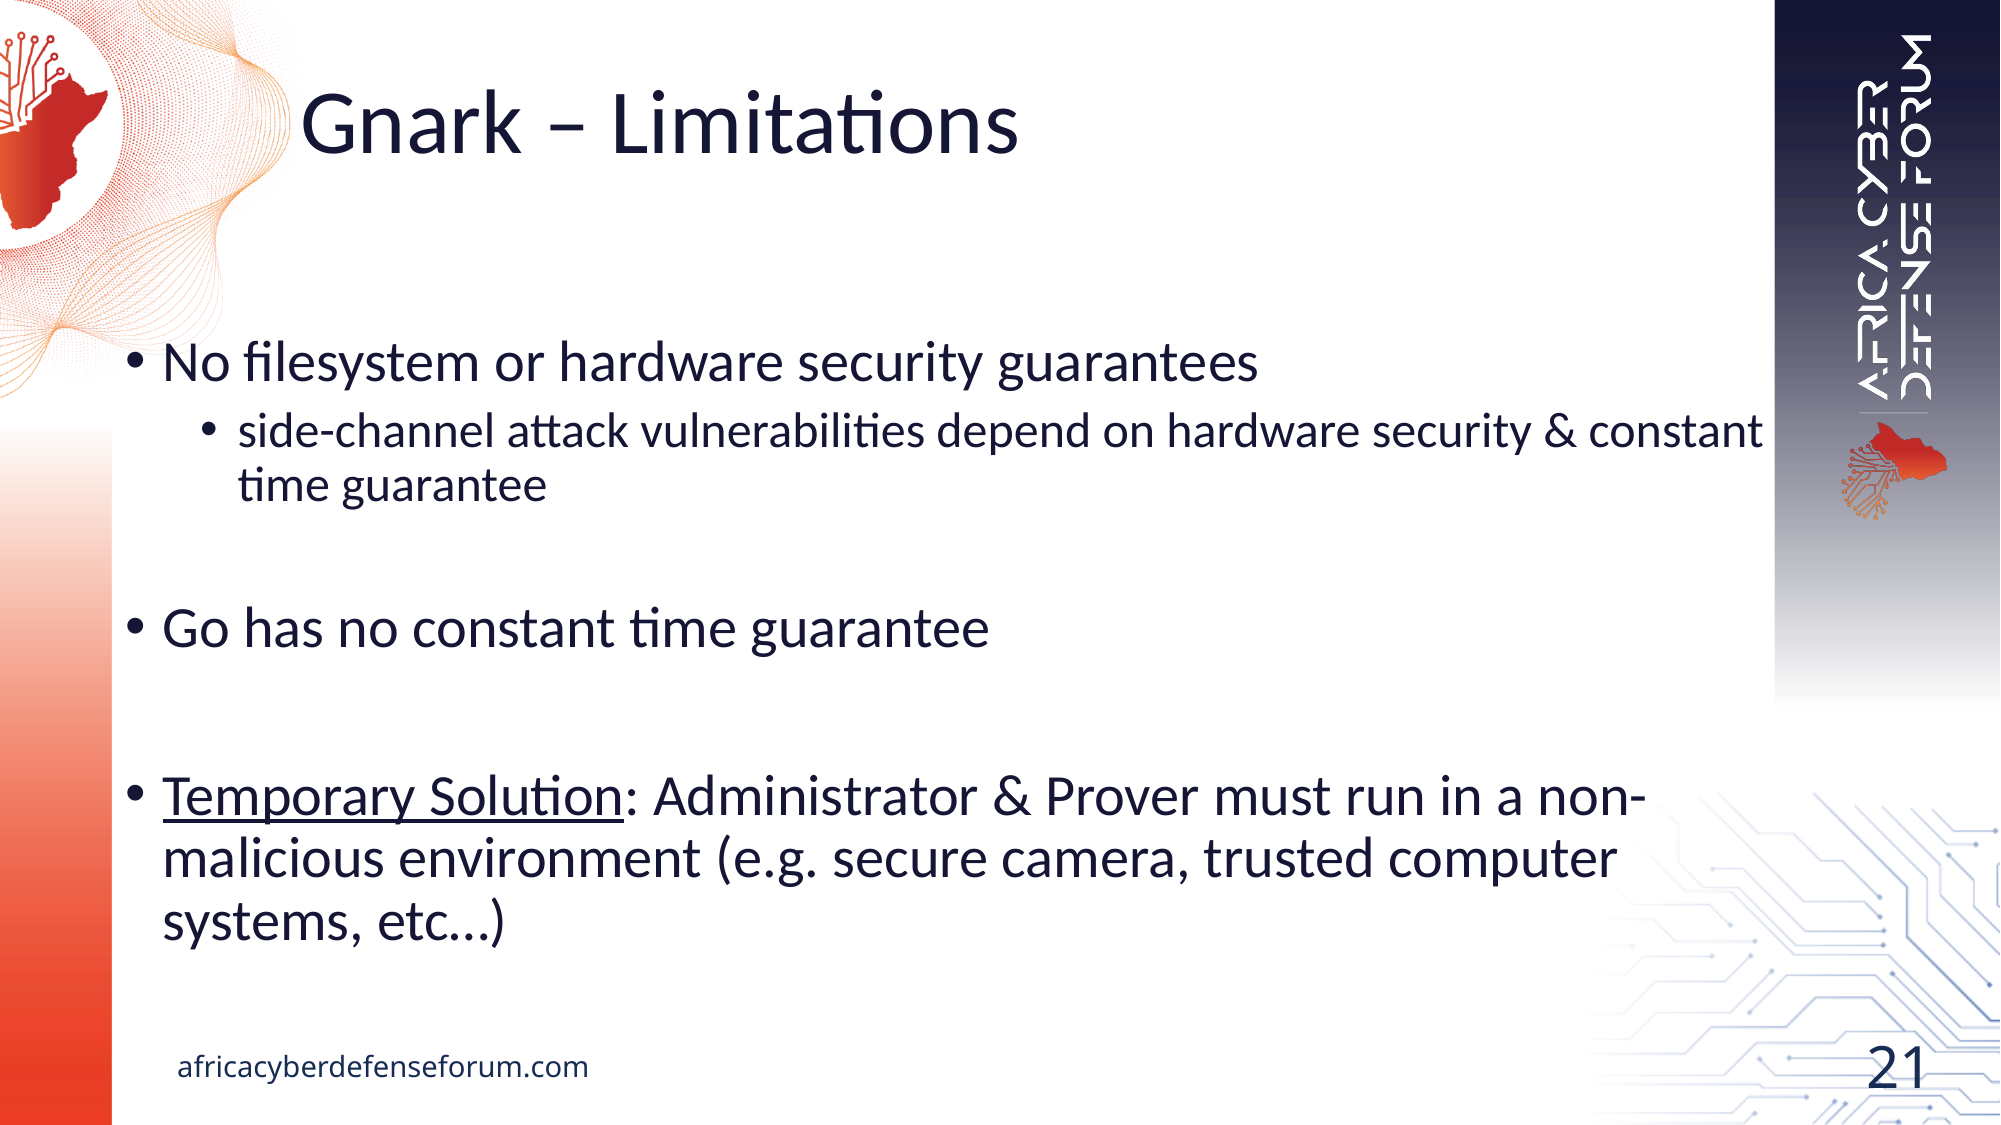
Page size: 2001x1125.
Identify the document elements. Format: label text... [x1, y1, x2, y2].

title Gnark – Limitations [300, 14, 1063, 233]
picture [0, 0, 313, 398]
picture [1422, 757, 2000, 1125]
list No filesystem or hardware security guarantees side-channel attack vulnerabilities depend on hardware security & constant time guarantee Go has no constant time guarantee Temporary Solution: Administrator & Prover must run in a non-malicious environment (e.g. secure camera, trusted computer systems, etc…) [125, 240, 1828, 1088]
picture [1774, 0, 2000, 707]
picture [0, 422, 112, 1125]
